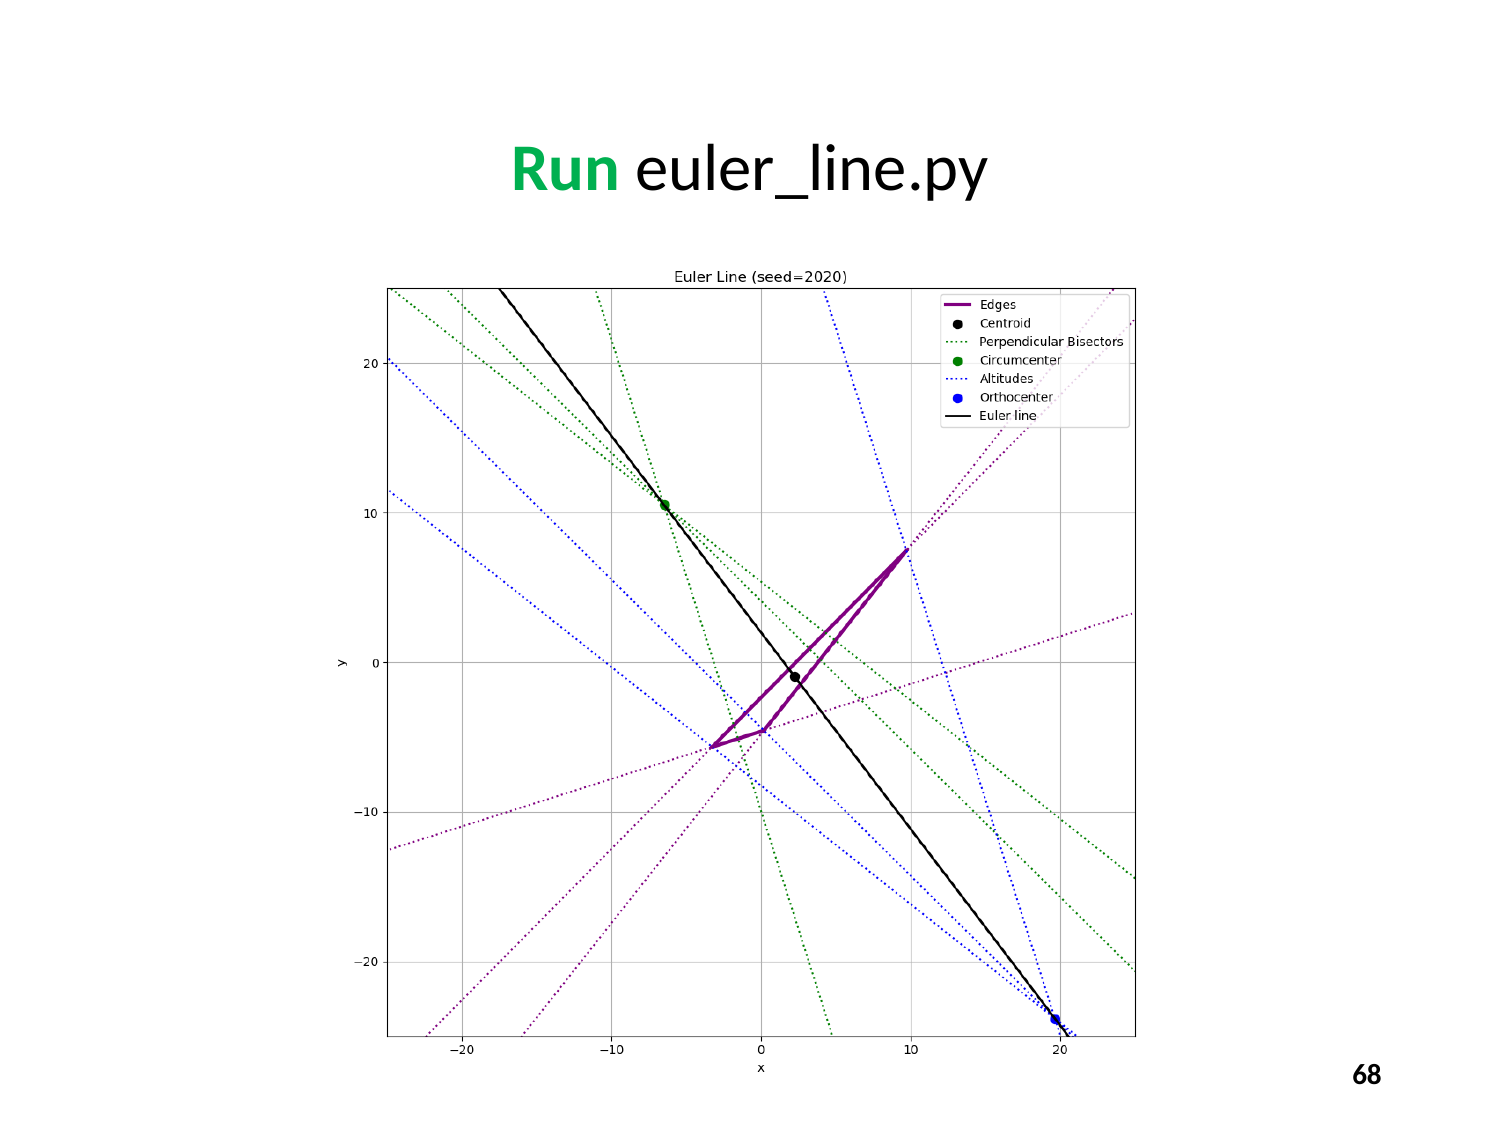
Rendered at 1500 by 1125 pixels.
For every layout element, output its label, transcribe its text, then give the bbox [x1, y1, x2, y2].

title Run euler_line.py [103, 59, 1397, 278]
picture [317, 232, 1183, 1088]
slide_number 68 [1059, 1042, 1397, 1103]
